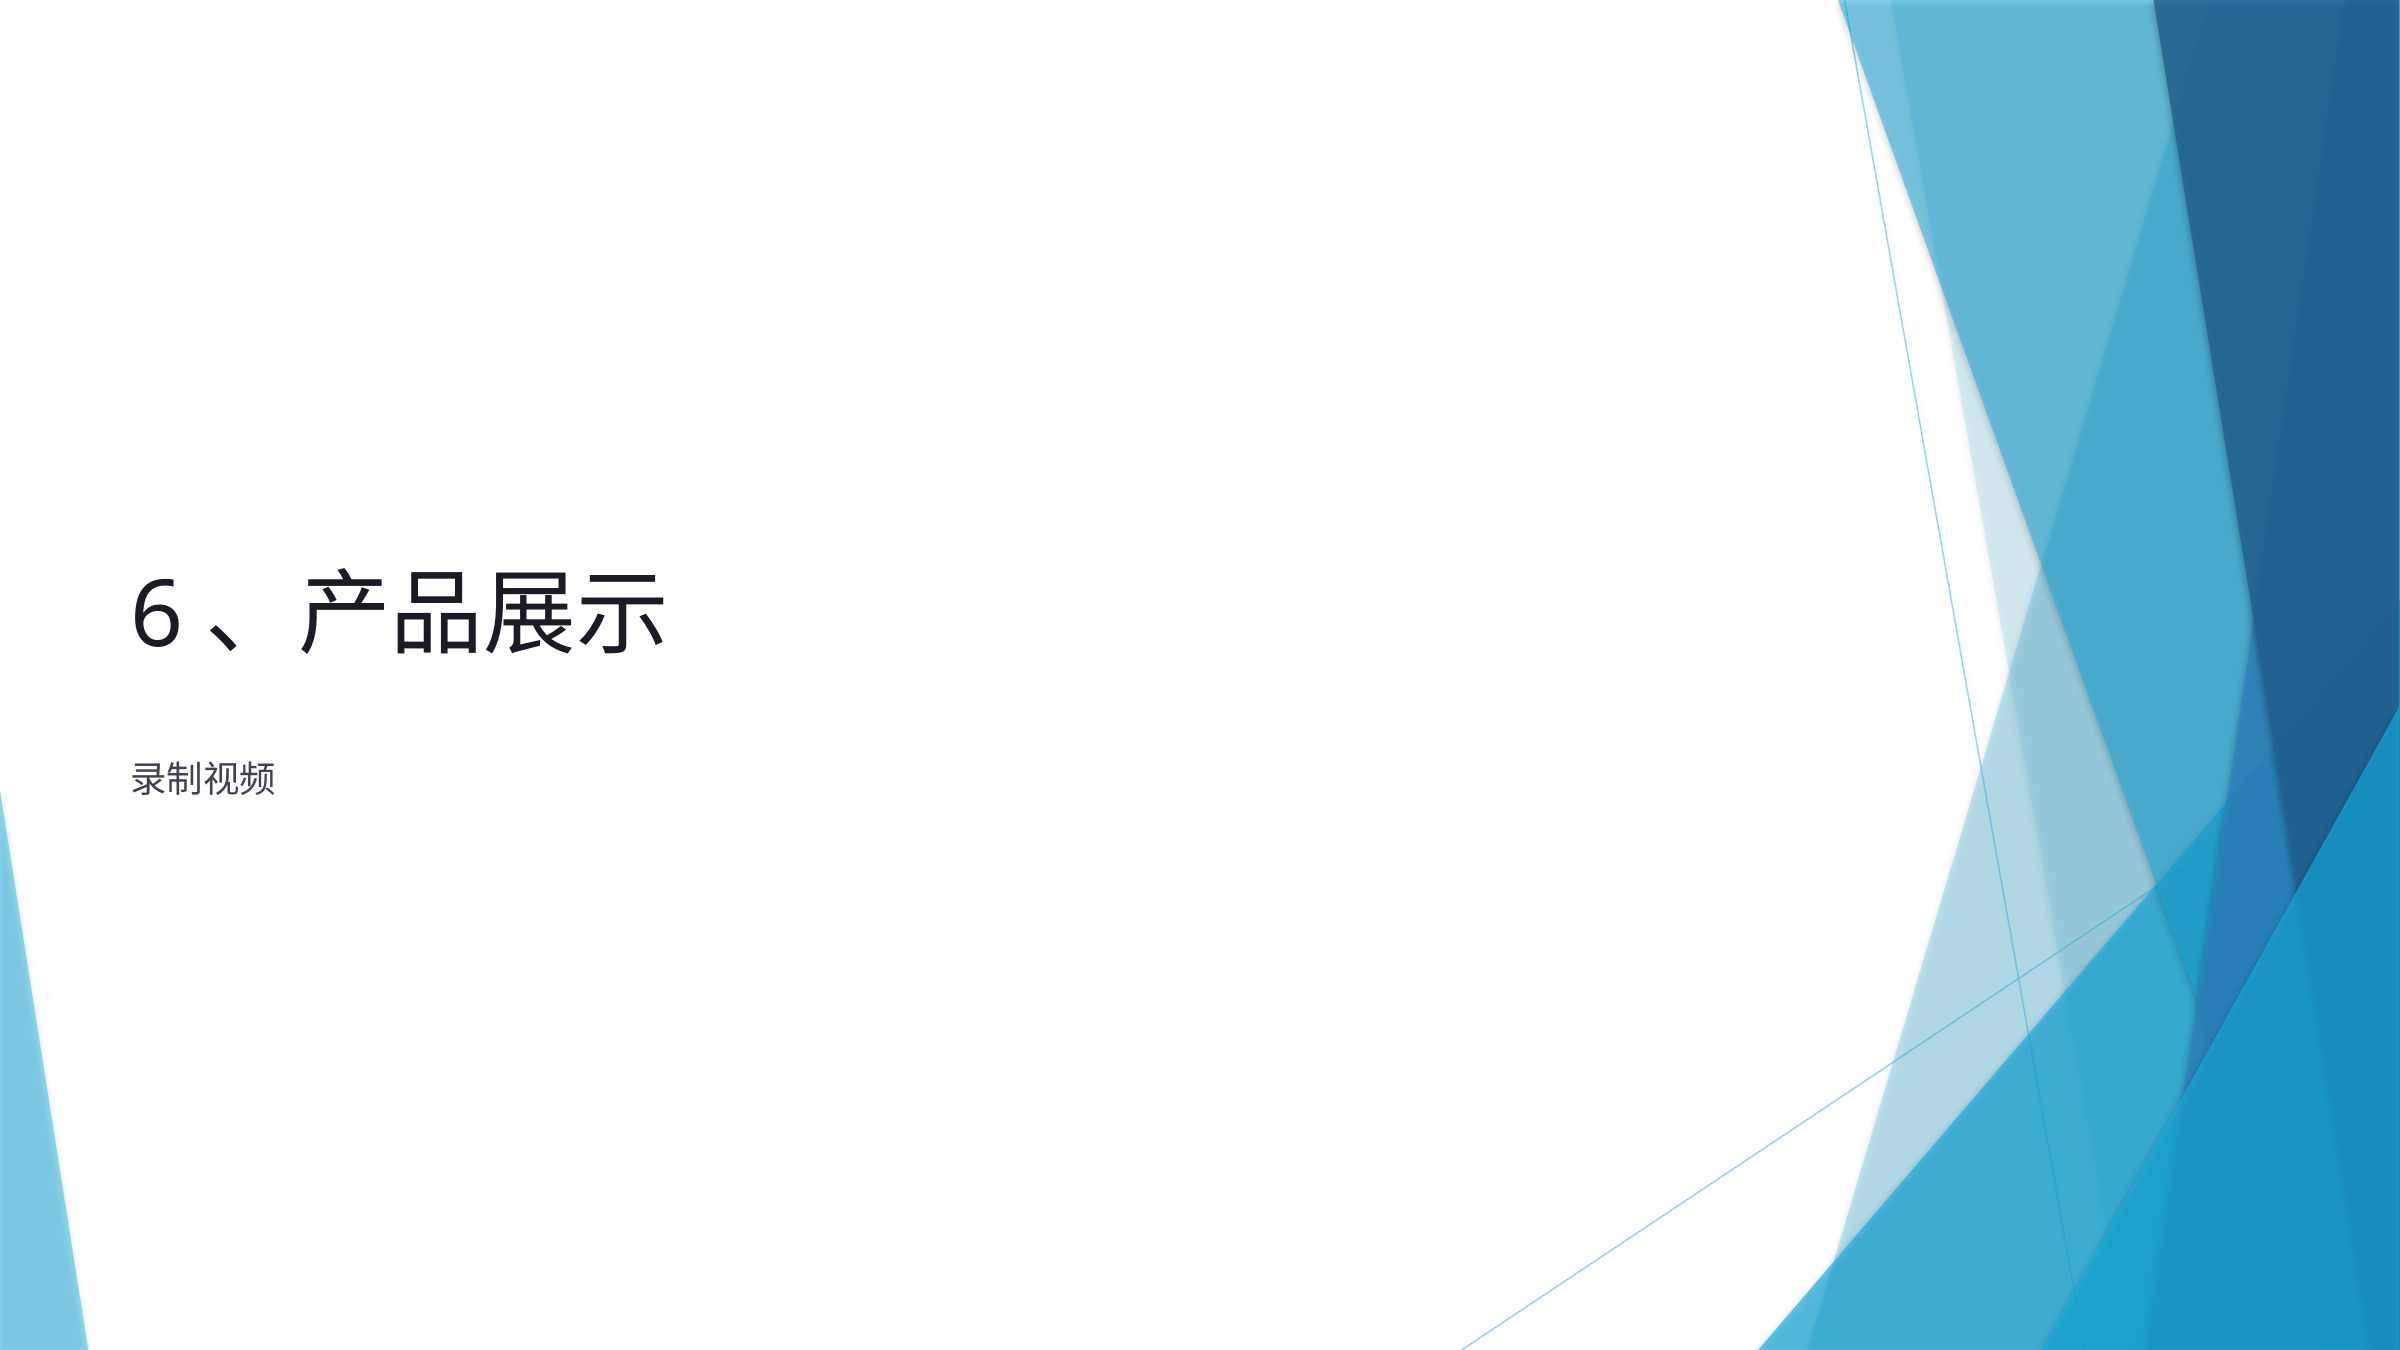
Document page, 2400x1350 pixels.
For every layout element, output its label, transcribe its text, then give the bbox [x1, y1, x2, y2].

text_box 6、产品展示 [130, 549, 1061, 667]
text_box 录制视频 [130, 740, 2270, 800]
